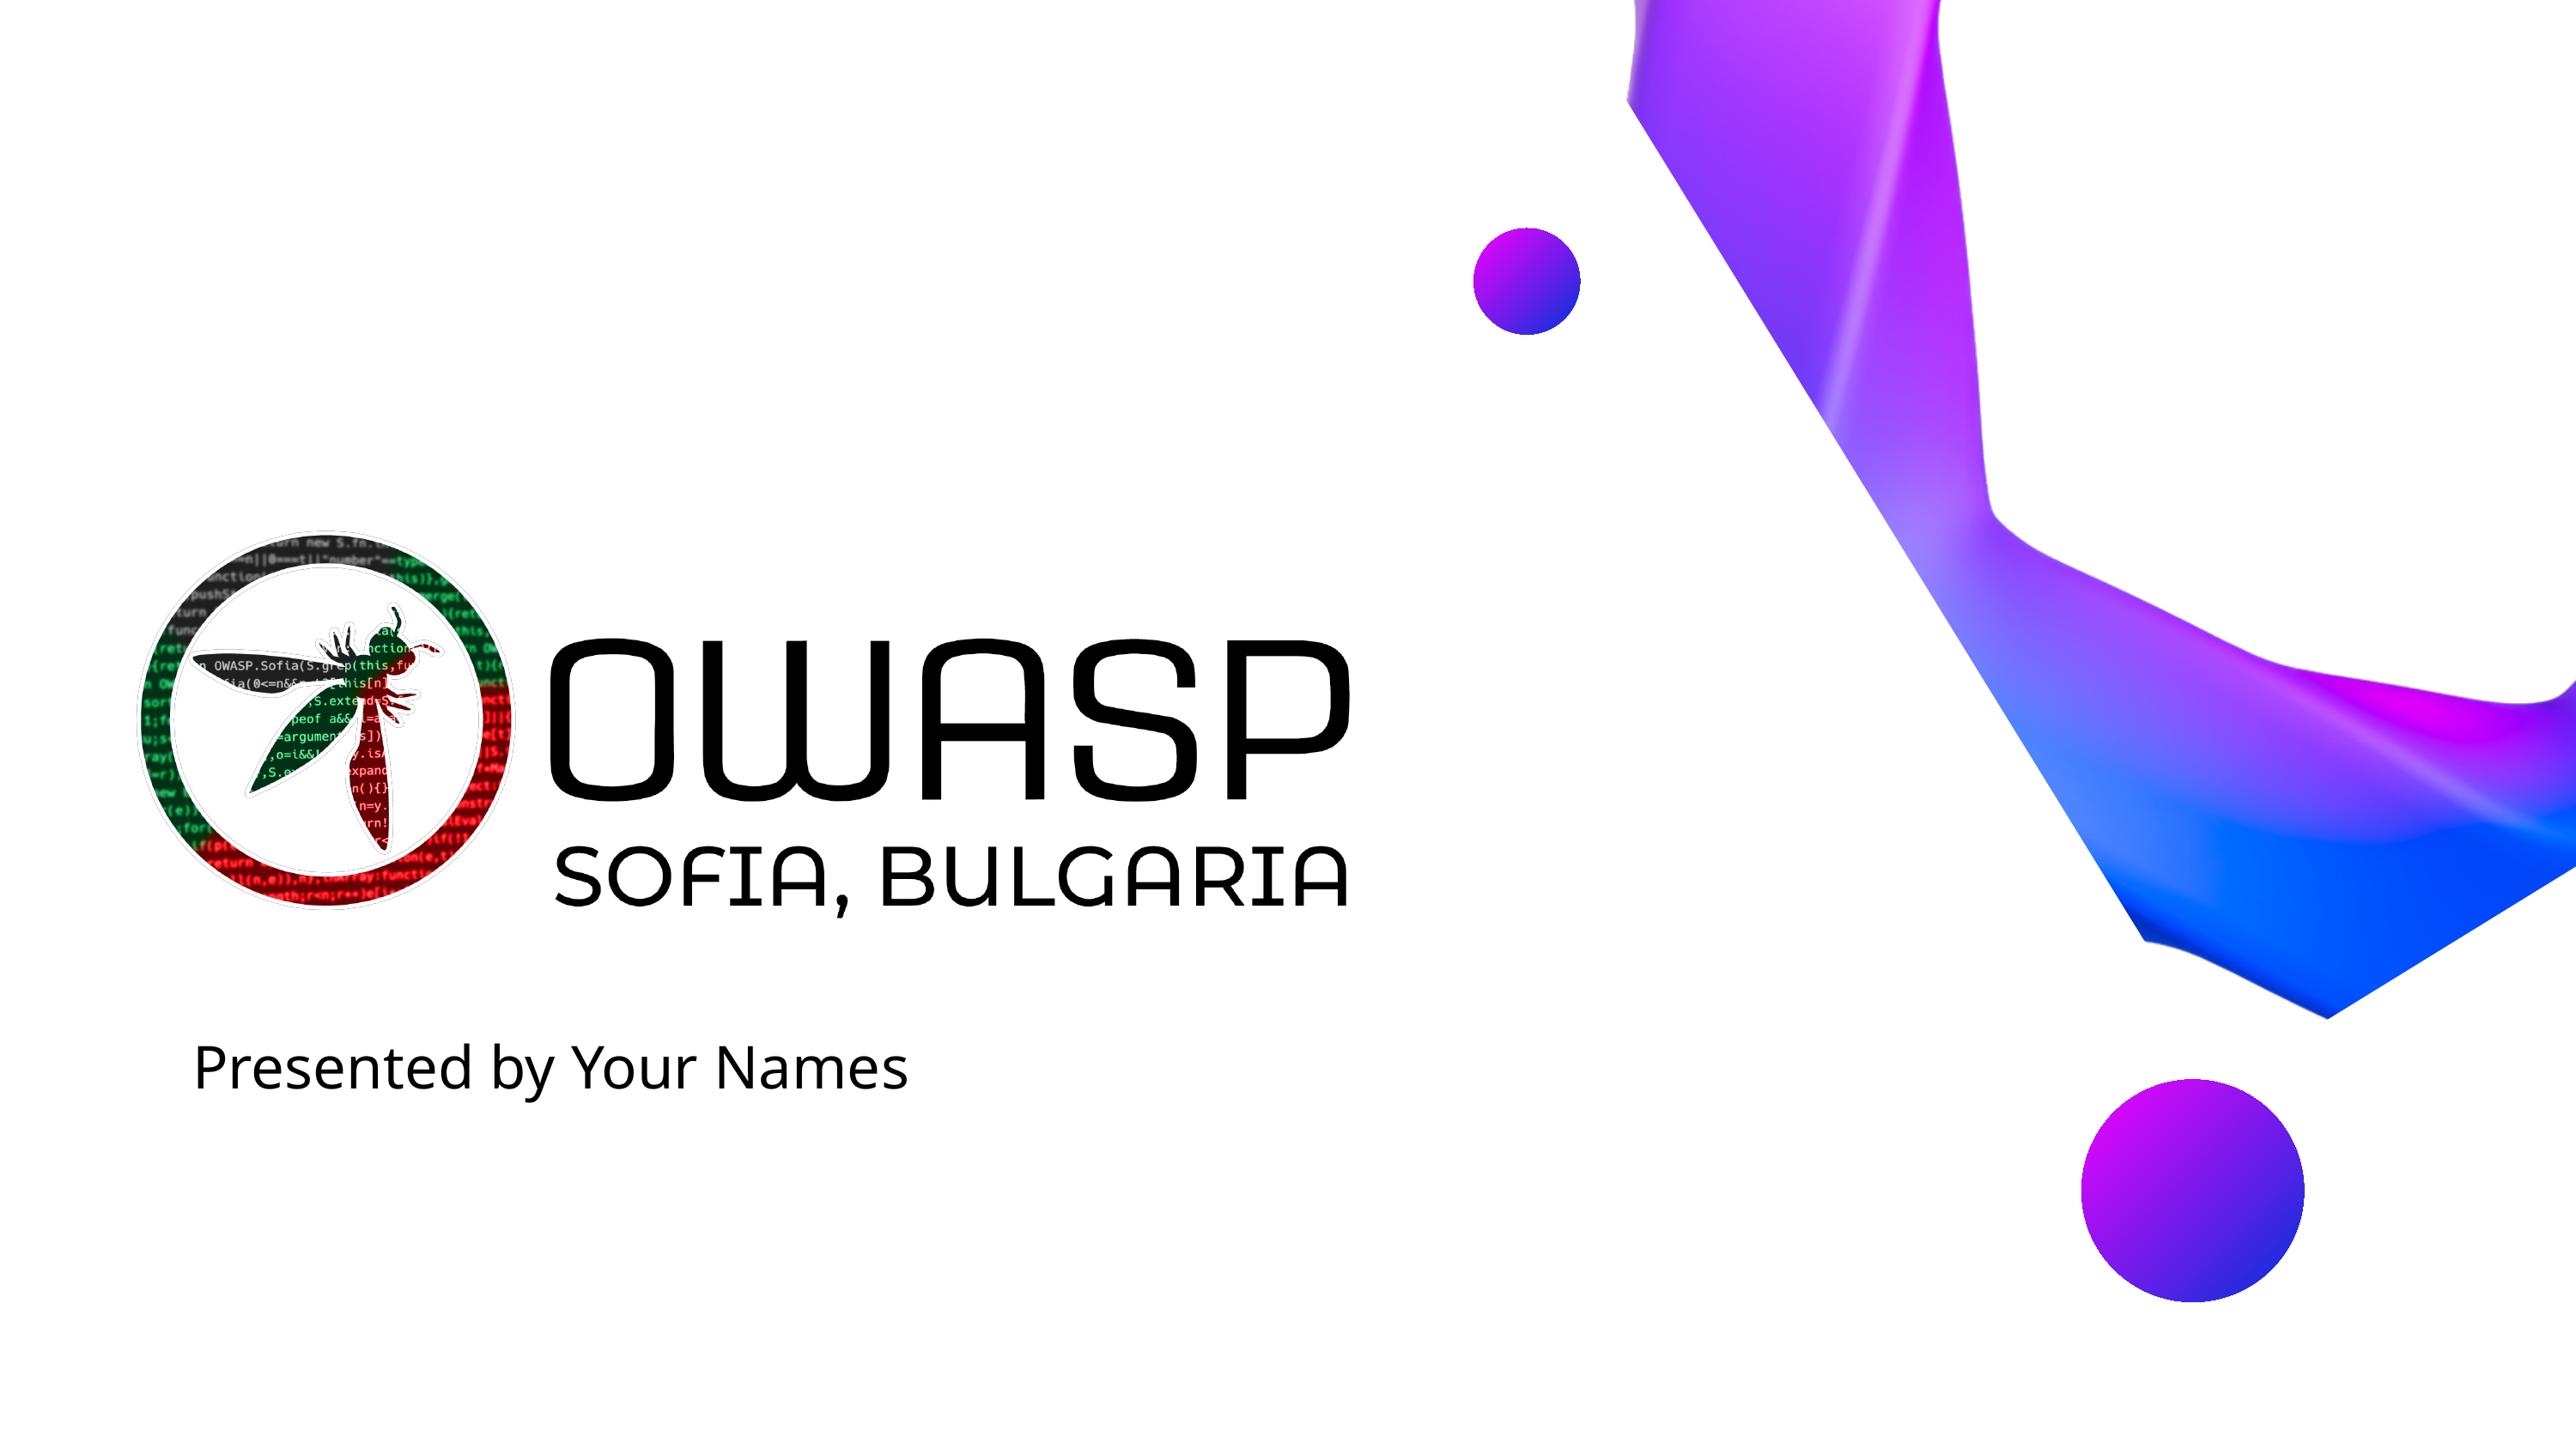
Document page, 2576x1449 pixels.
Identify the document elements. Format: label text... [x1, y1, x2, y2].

text_box [1580, 0, 2576, 1078]
picture [106, 498, 1398, 961]
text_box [1473, 227, 1581, 335]
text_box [2081, 1079, 2305, 1302]
text_box Presented by Your Names [192, 1017, 1203, 1101]
